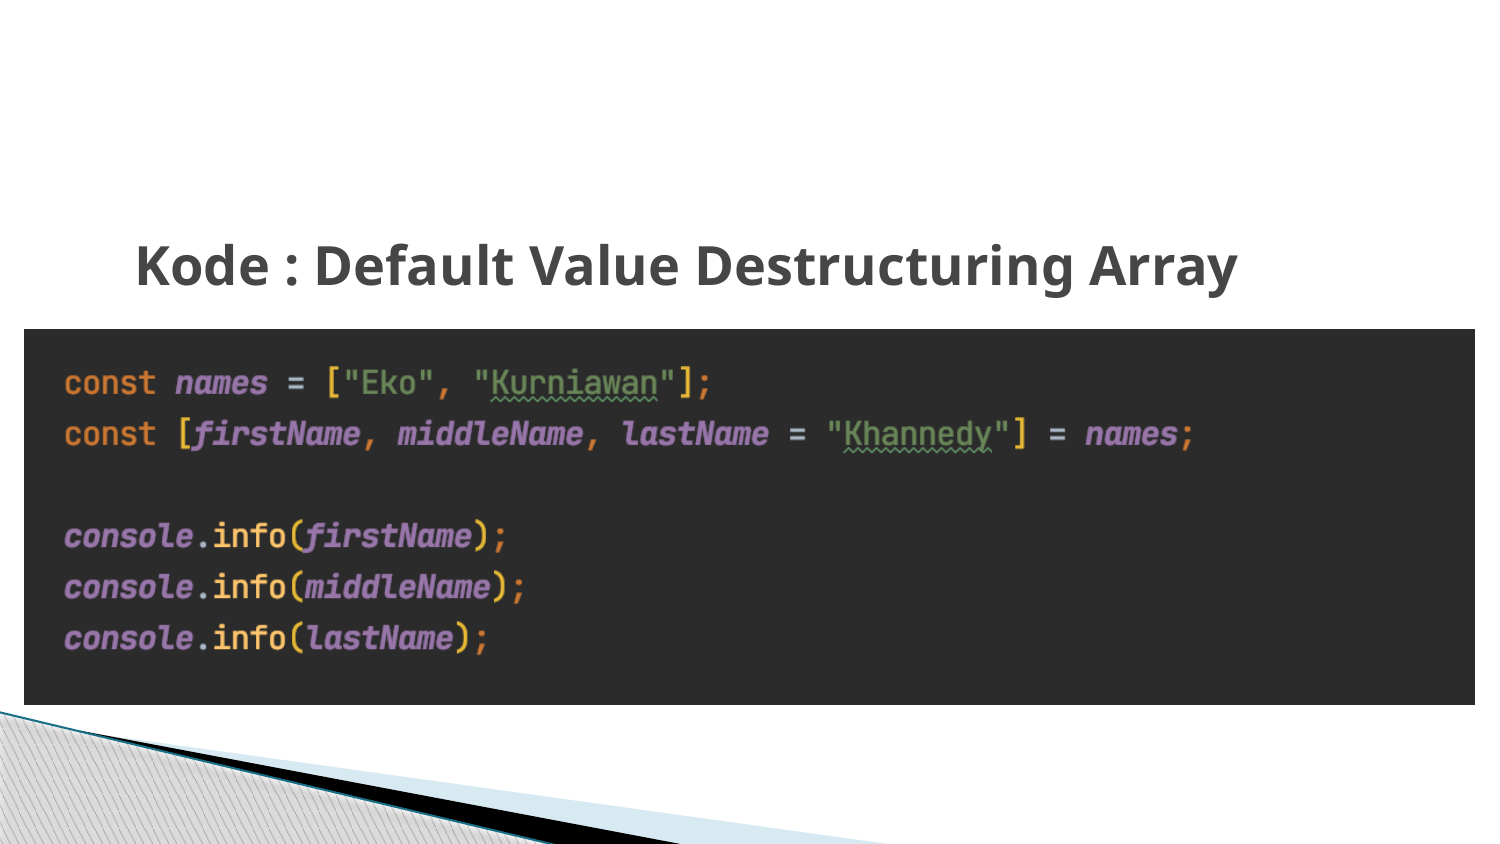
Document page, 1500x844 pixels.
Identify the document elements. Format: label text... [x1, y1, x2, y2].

picture [24, 328, 1476, 706]
title Kode : Default Value Destructuring Array [119, 216, 1381, 305]
